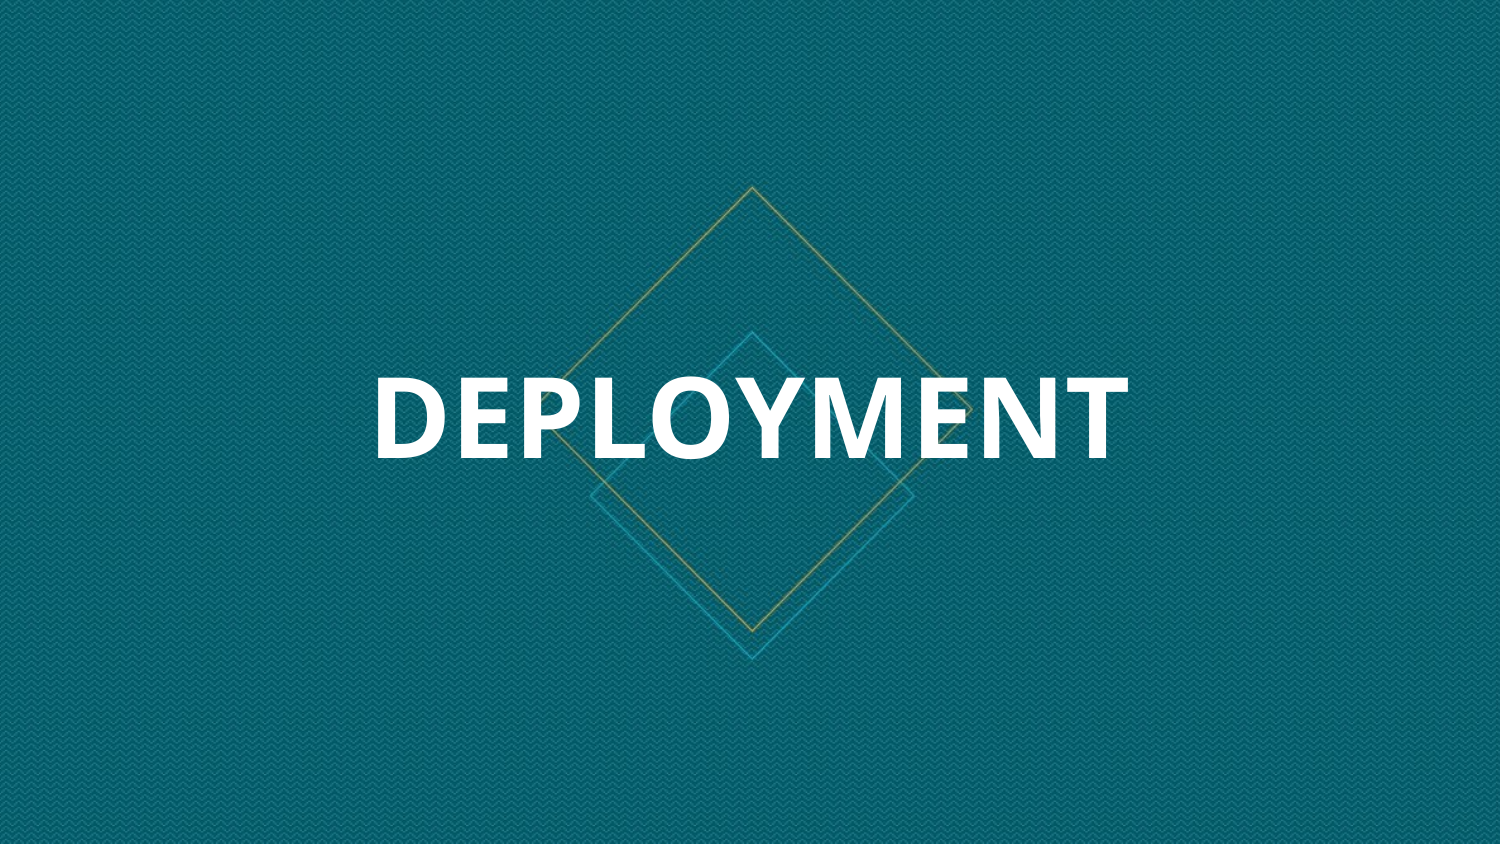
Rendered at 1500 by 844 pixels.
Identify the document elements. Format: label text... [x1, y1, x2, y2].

picture [0, 0, 1500, 844]
title DEPLOYMENT [108, 351, 1392, 493]
